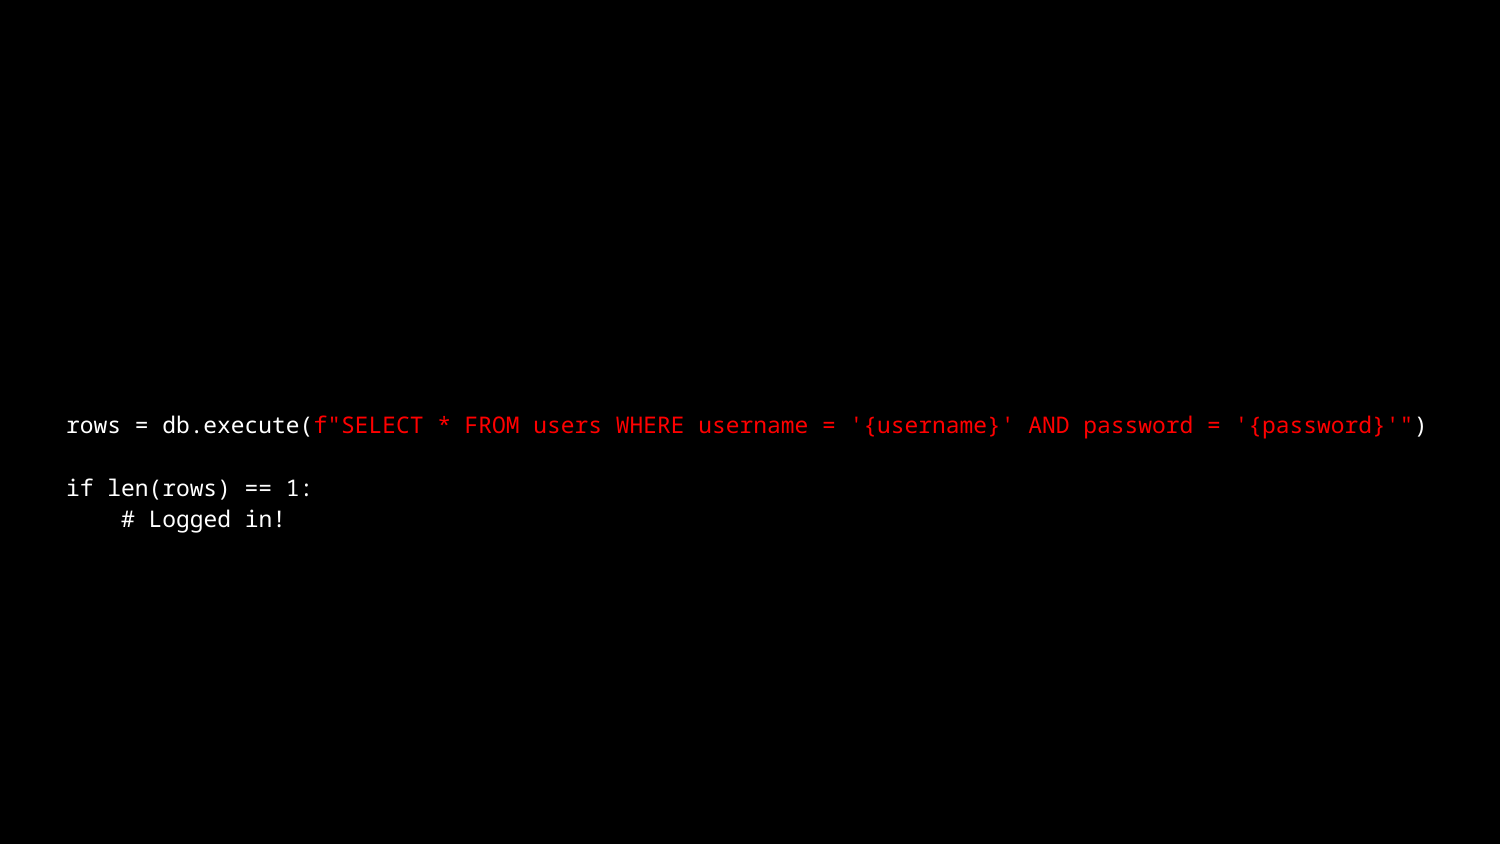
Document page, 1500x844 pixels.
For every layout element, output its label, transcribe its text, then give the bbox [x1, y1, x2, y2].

list rows = db.execute(f"SELECT * FROM users WHERE username = '{username}' AND password = '{password}'") if len(rows) == 1: # Logged in! [51, 189, 1500, 750]
